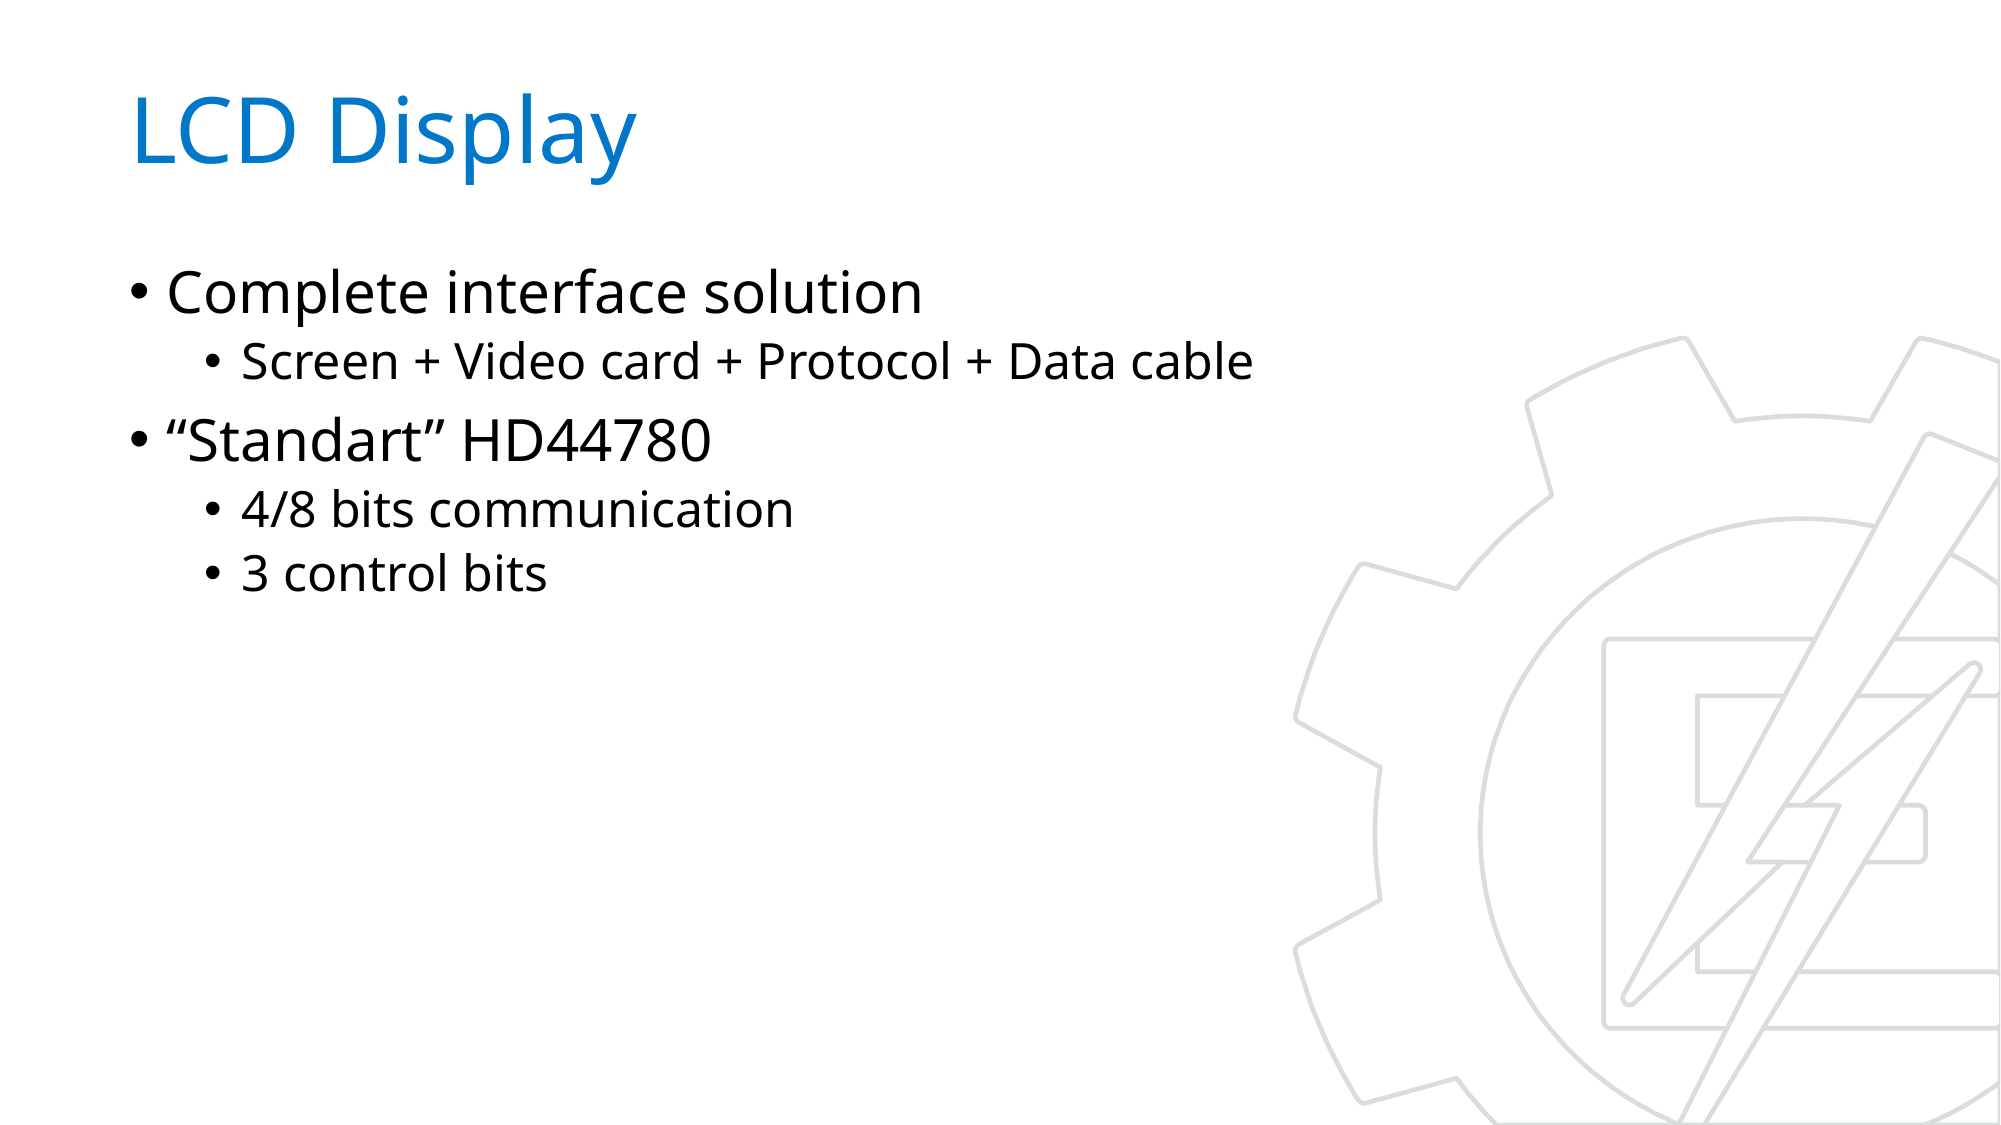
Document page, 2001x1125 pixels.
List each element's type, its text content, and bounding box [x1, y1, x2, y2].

list Complete interface solution Screen + Video card + Protocol + Data cable “Standart” HD44780 4/8 bits communication 3 control bits [114, 255, 1886, 1047]
title LCD Display [114, 36, 1886, 232]
